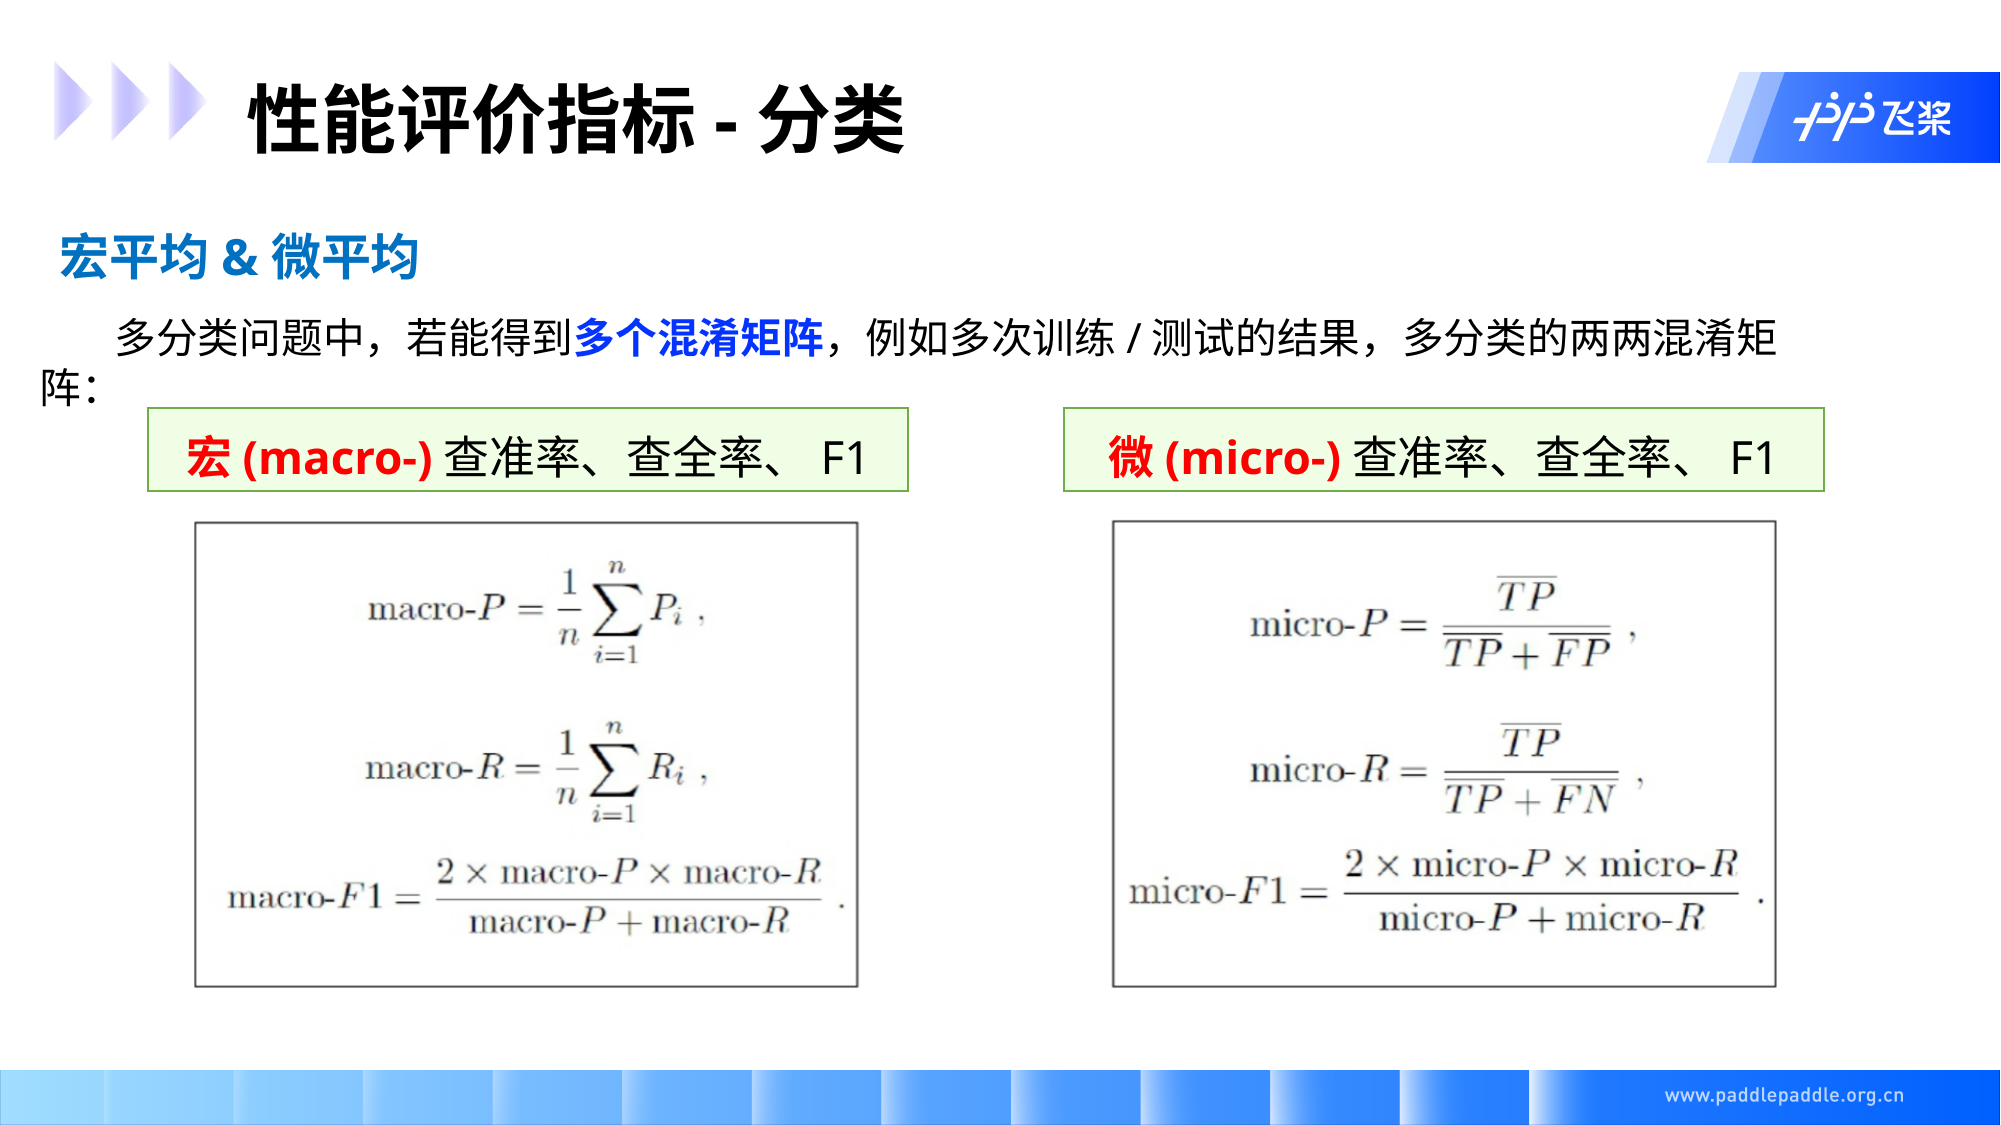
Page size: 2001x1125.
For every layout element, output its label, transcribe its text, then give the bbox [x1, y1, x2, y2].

text_box 宏(macro-)查准率、查全率、F1 [147, 407, 909, 492]
text_box 多分类问题中，若能得到多个混淆矩阵，例如多次训练/测试的结果，多分类的两两混淆矩阵： [24, 304, 1835, 420]
picture [0, 1070, 2000, 1125]
text_box 微(micro-)查准率、查全率、F1 [1063, 407, 1825, 492]
text_box 宏平均&微平均 [44, 218, 606, 294]
picture [1679, 72, 2000, 163]
picture [1105, 510, 1783, 994]
picture [186, 512, 870, 994]
text_box 性能评价指标-分类 [231, 65, 1128, 171]
